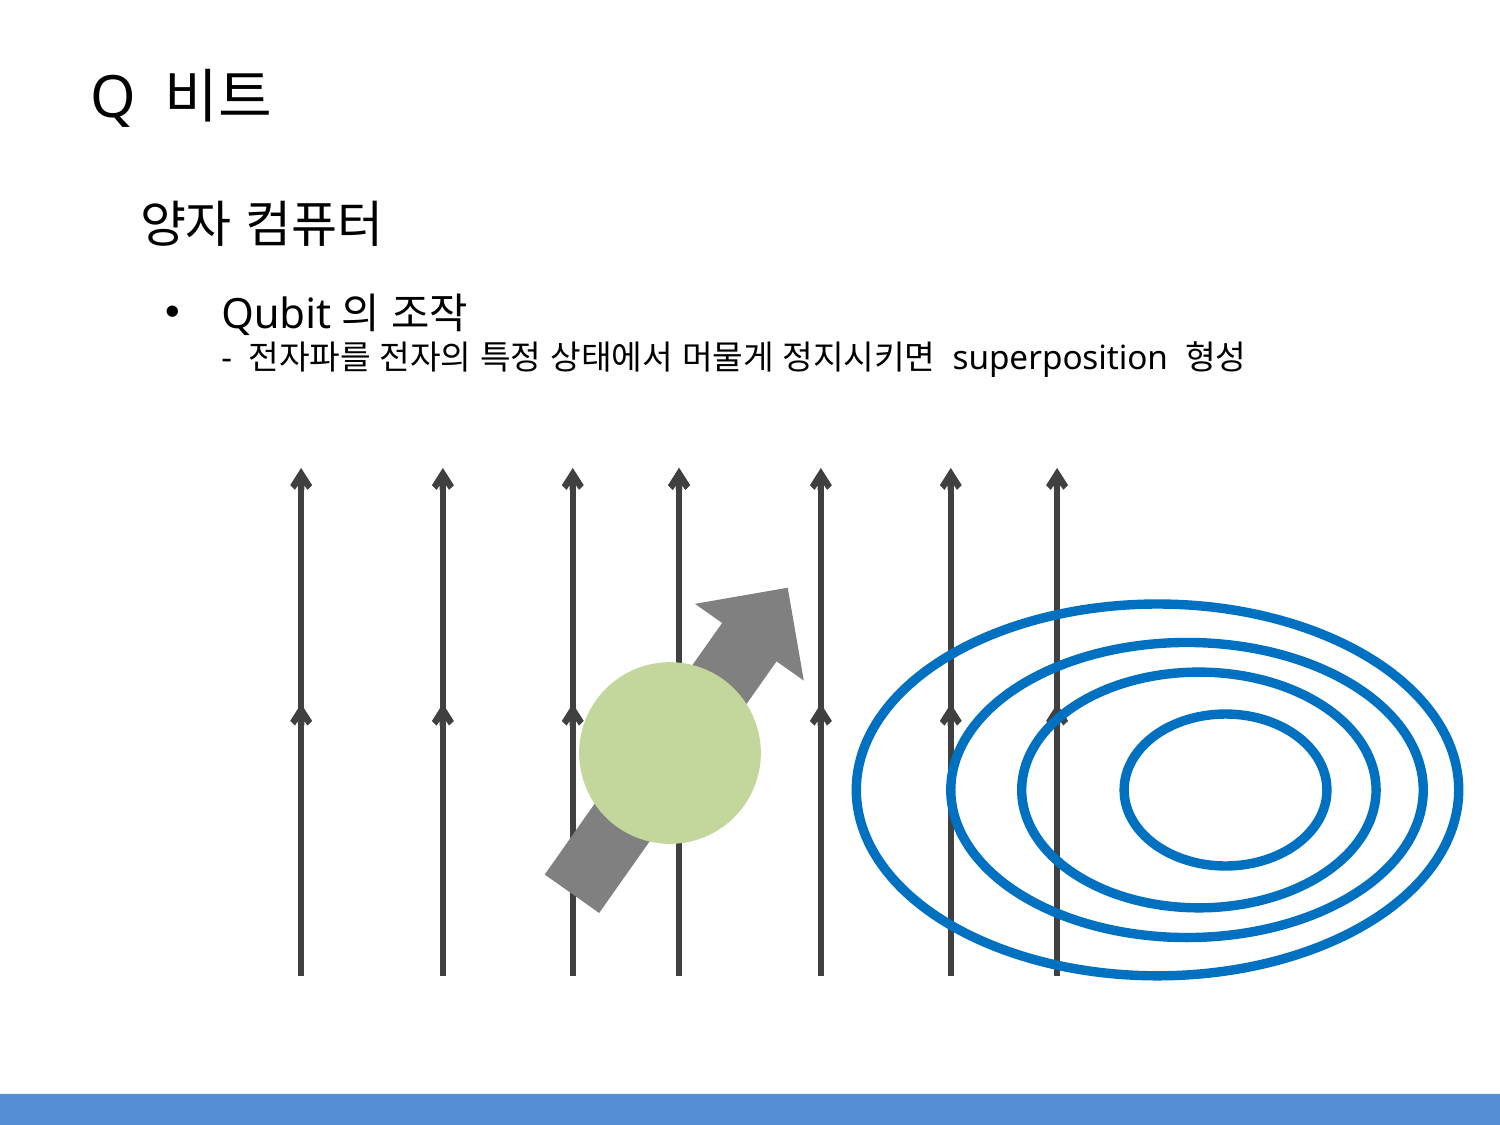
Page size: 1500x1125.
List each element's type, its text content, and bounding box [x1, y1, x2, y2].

text_box Qubit의 조작 - 전자파를 전자의 특정 상태에서 머물게 정지시키면 superposition 형성 [150, 278, 1424, 484]
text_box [856, 603, 1459, 977]
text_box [684, 840, 851, 977]
text_box [0, 1092, 1500, 1125]
title Q 비트 [75, 0, 1425, 188]
text_box 양자 컴퓨터 [125, 185, 504, 261]
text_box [680, 467, 1058, 647]
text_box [491, 649, 850, 832]
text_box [300, 467, 680, 977]
